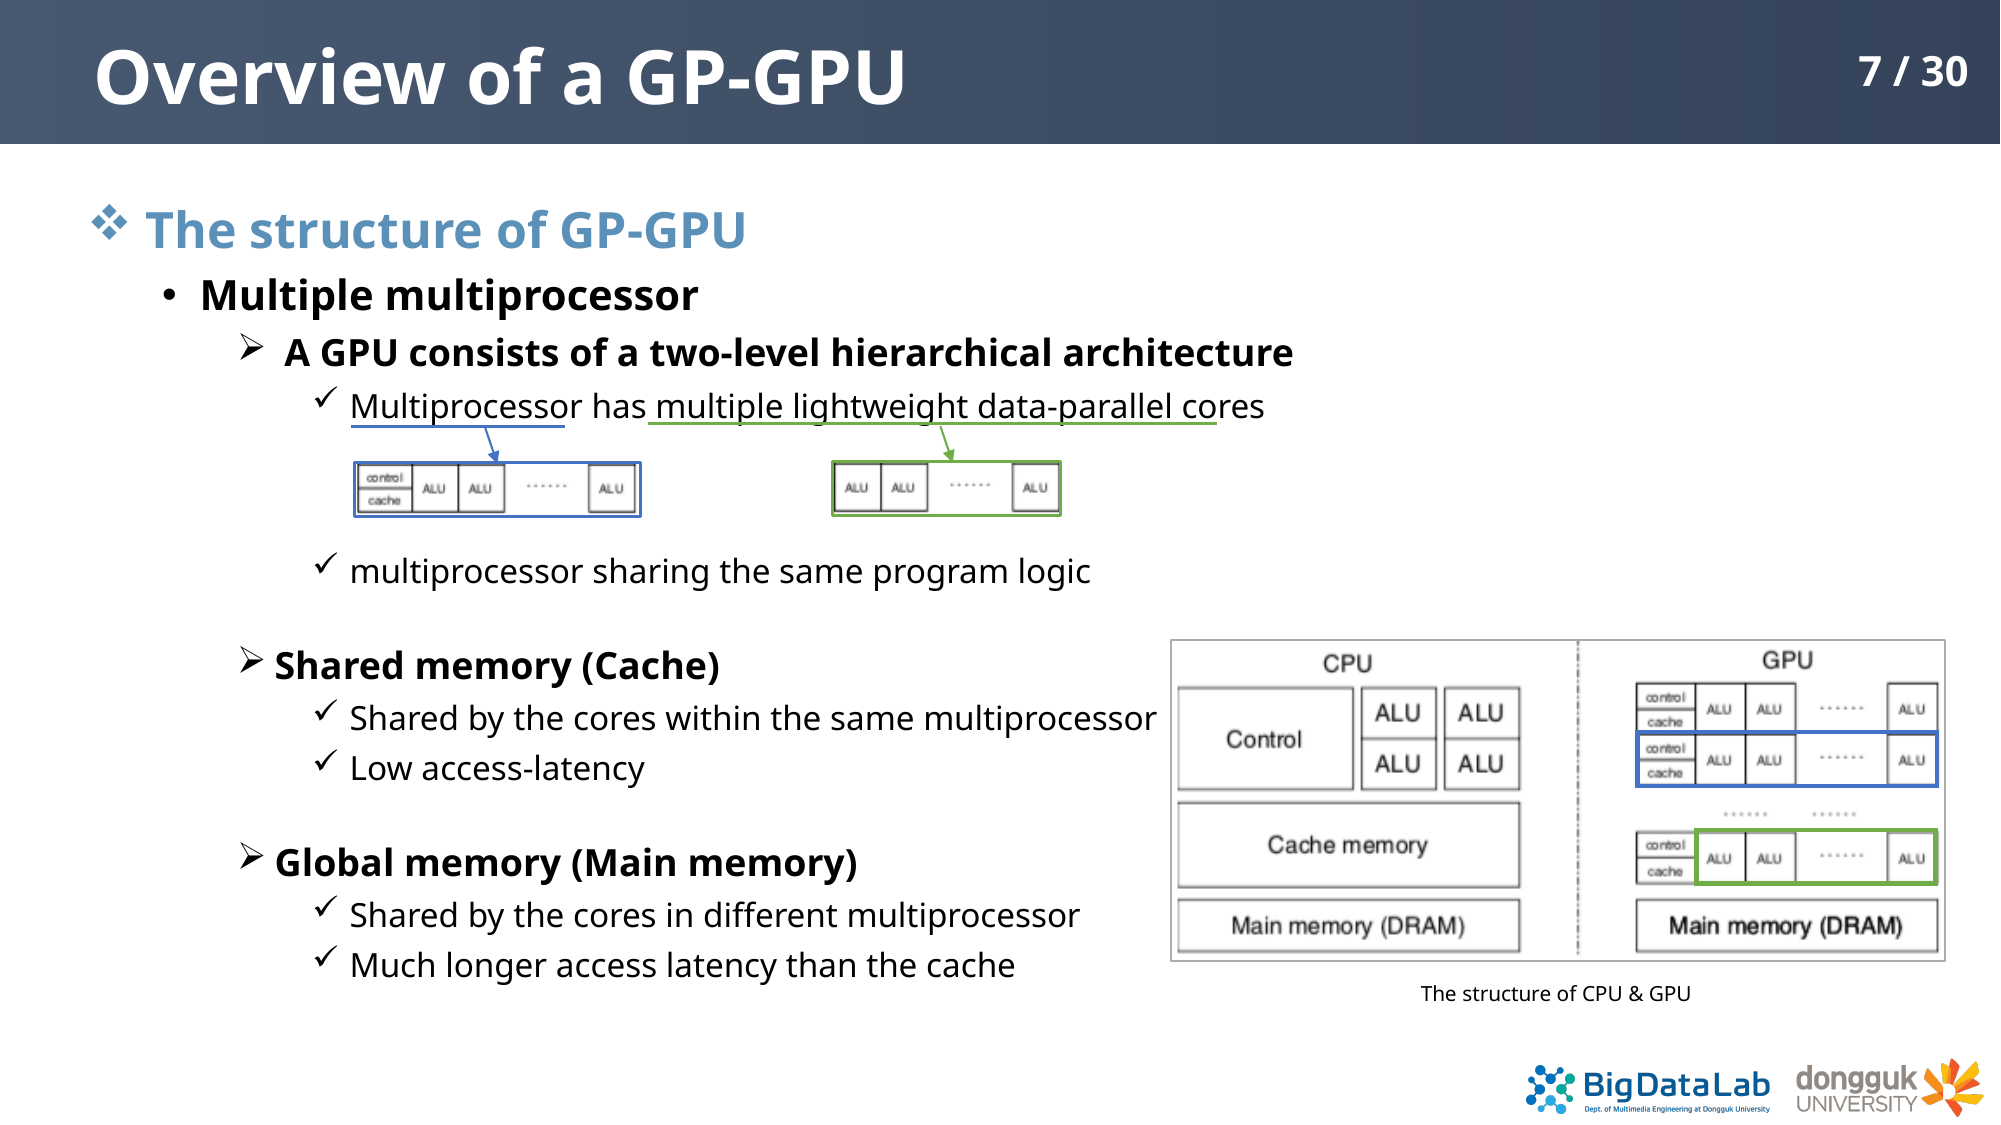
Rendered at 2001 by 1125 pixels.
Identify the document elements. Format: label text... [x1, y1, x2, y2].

slide_number 7 / 30 [1769, 21, 1984, 126]
title Overview of a GP-GPU [78, 21, 1935, 128]
picture [1526, 1104, 1770, 1114]
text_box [1171, 641, 1944, 1025]
list The structure of GP-GPU Multiple multiprocessor A GPU consists of a two-level hierarchical architecture Multiprocessor has multiple lightweight data-parallel cores multiprocessor sharing the same program logic Shared memory (Cache) Shared by the cores within the same multiprocessor Low access-latency Global memory (Main memory) Shared by the cores in different multiprocessor Much longer access latency than the cache [72, 191, 1952, 1104]
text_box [351, 423, 1217, 515]
